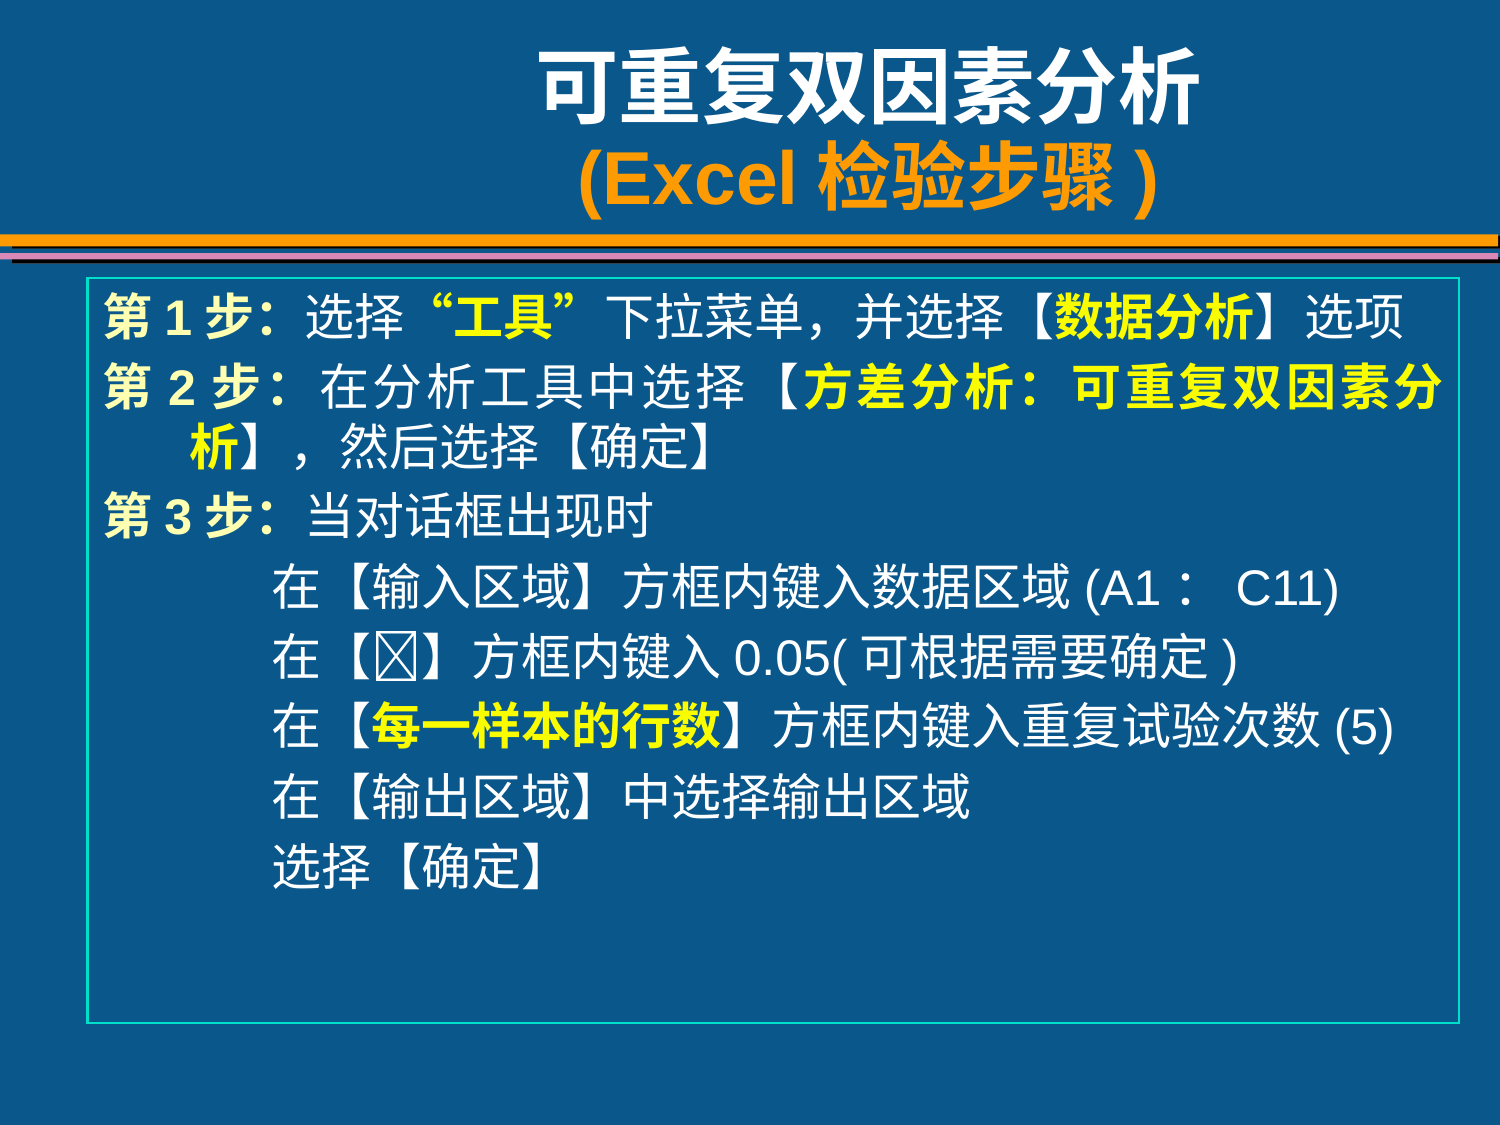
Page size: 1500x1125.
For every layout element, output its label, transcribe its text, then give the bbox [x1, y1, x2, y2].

list 第1步：选择“工具”下拉菜单，并选择【数据分析】选项 第2步：在分析工具中选择【方差分析：可重复双因素分析】，然后选择【确定】 第3步：当对话框出现时 在【输入区域】方框内键入数据区域(A1：C11) 在【】方框内键入0.05(可根据需要确定) 在【每一样本的行数】方框内键入重复试验次数(5) 在【输出区域】中选择输出区域 选择【确定】 [87, 277, 1459, 1024]
title 可重复双因素分析 (Excel检验步骤) [312, 37, 1425, 225]
